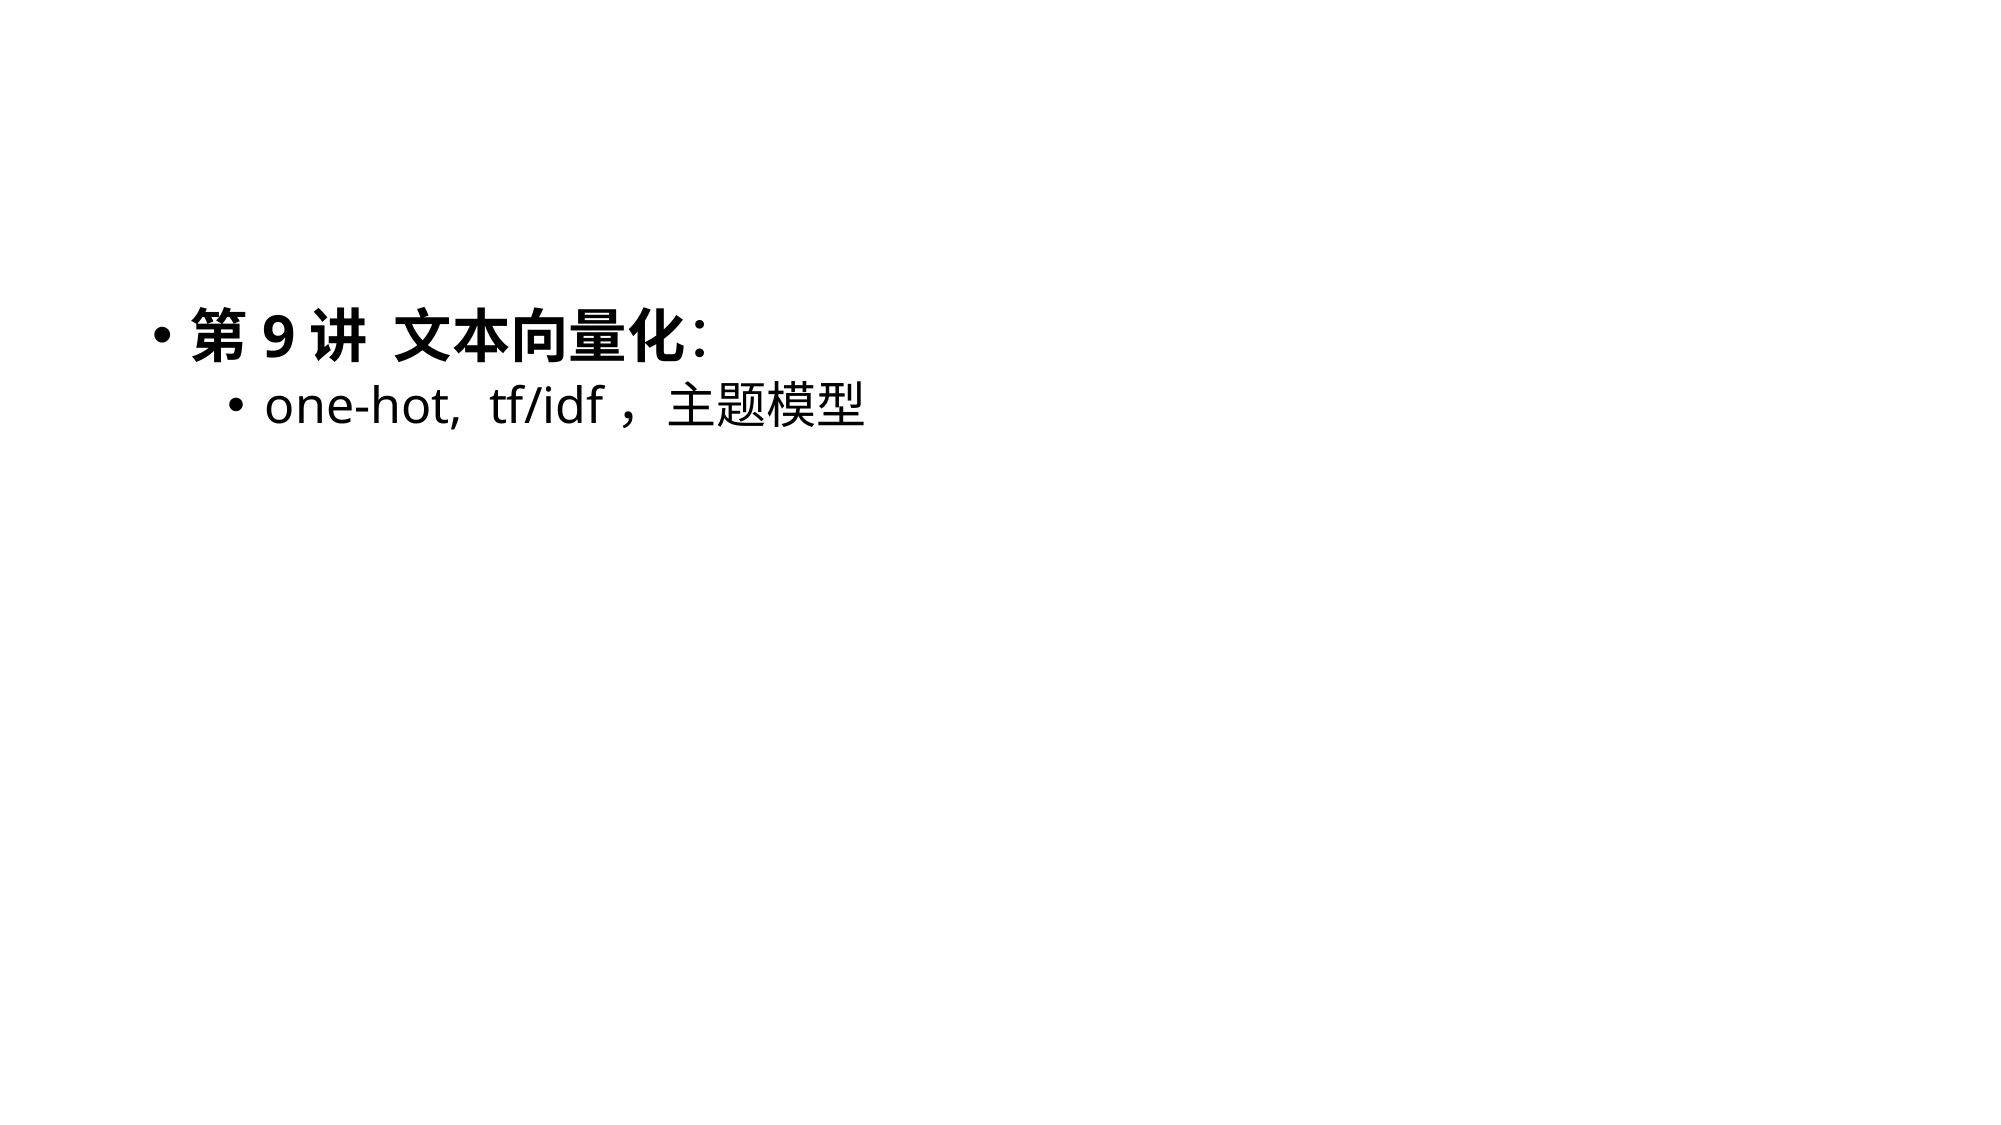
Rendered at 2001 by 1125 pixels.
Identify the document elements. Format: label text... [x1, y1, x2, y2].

list 第9讲 文本向量化： one-hot, tf/idf，主题模型 [137, 299, 1863, 1014]
